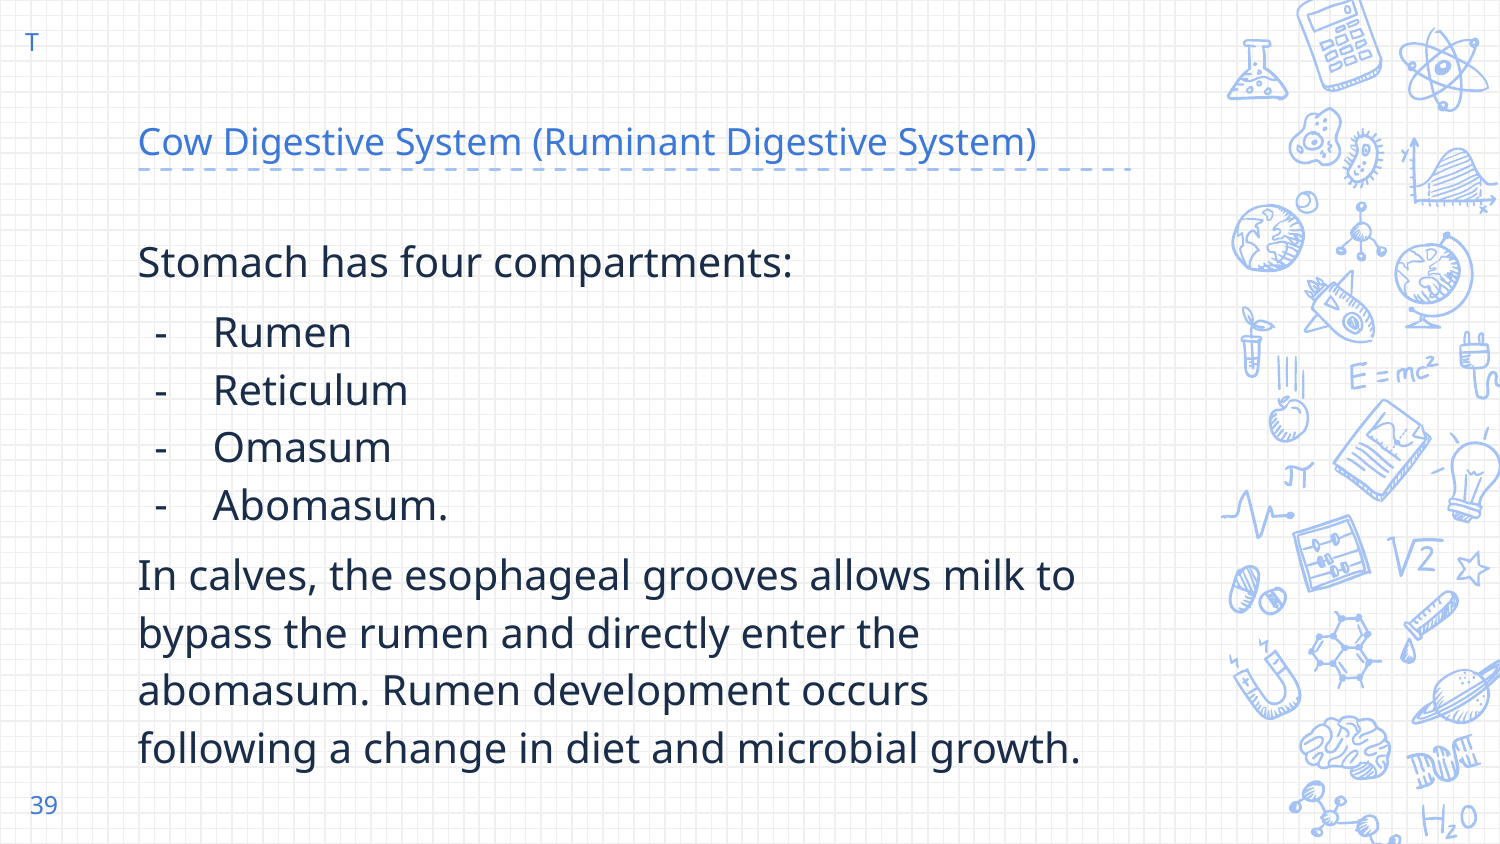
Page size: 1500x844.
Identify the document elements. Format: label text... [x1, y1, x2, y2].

slide_number T [10, 11, 101, 76]
title Cow Digestive System (Ruminant Digestive System) [122, 36, 1130, 178]
slide_number ‹#› [14, 774, 105, 840]
list Stomach has four compartments: Rumen Reticulum Omasum Abomasum. In calves, the esophageal grooves allows milk to bypass the rumen and directly enter the abomasum. Rumen development occurs following a change in diet and microbial growth. [122, 213, 1130, 806]
